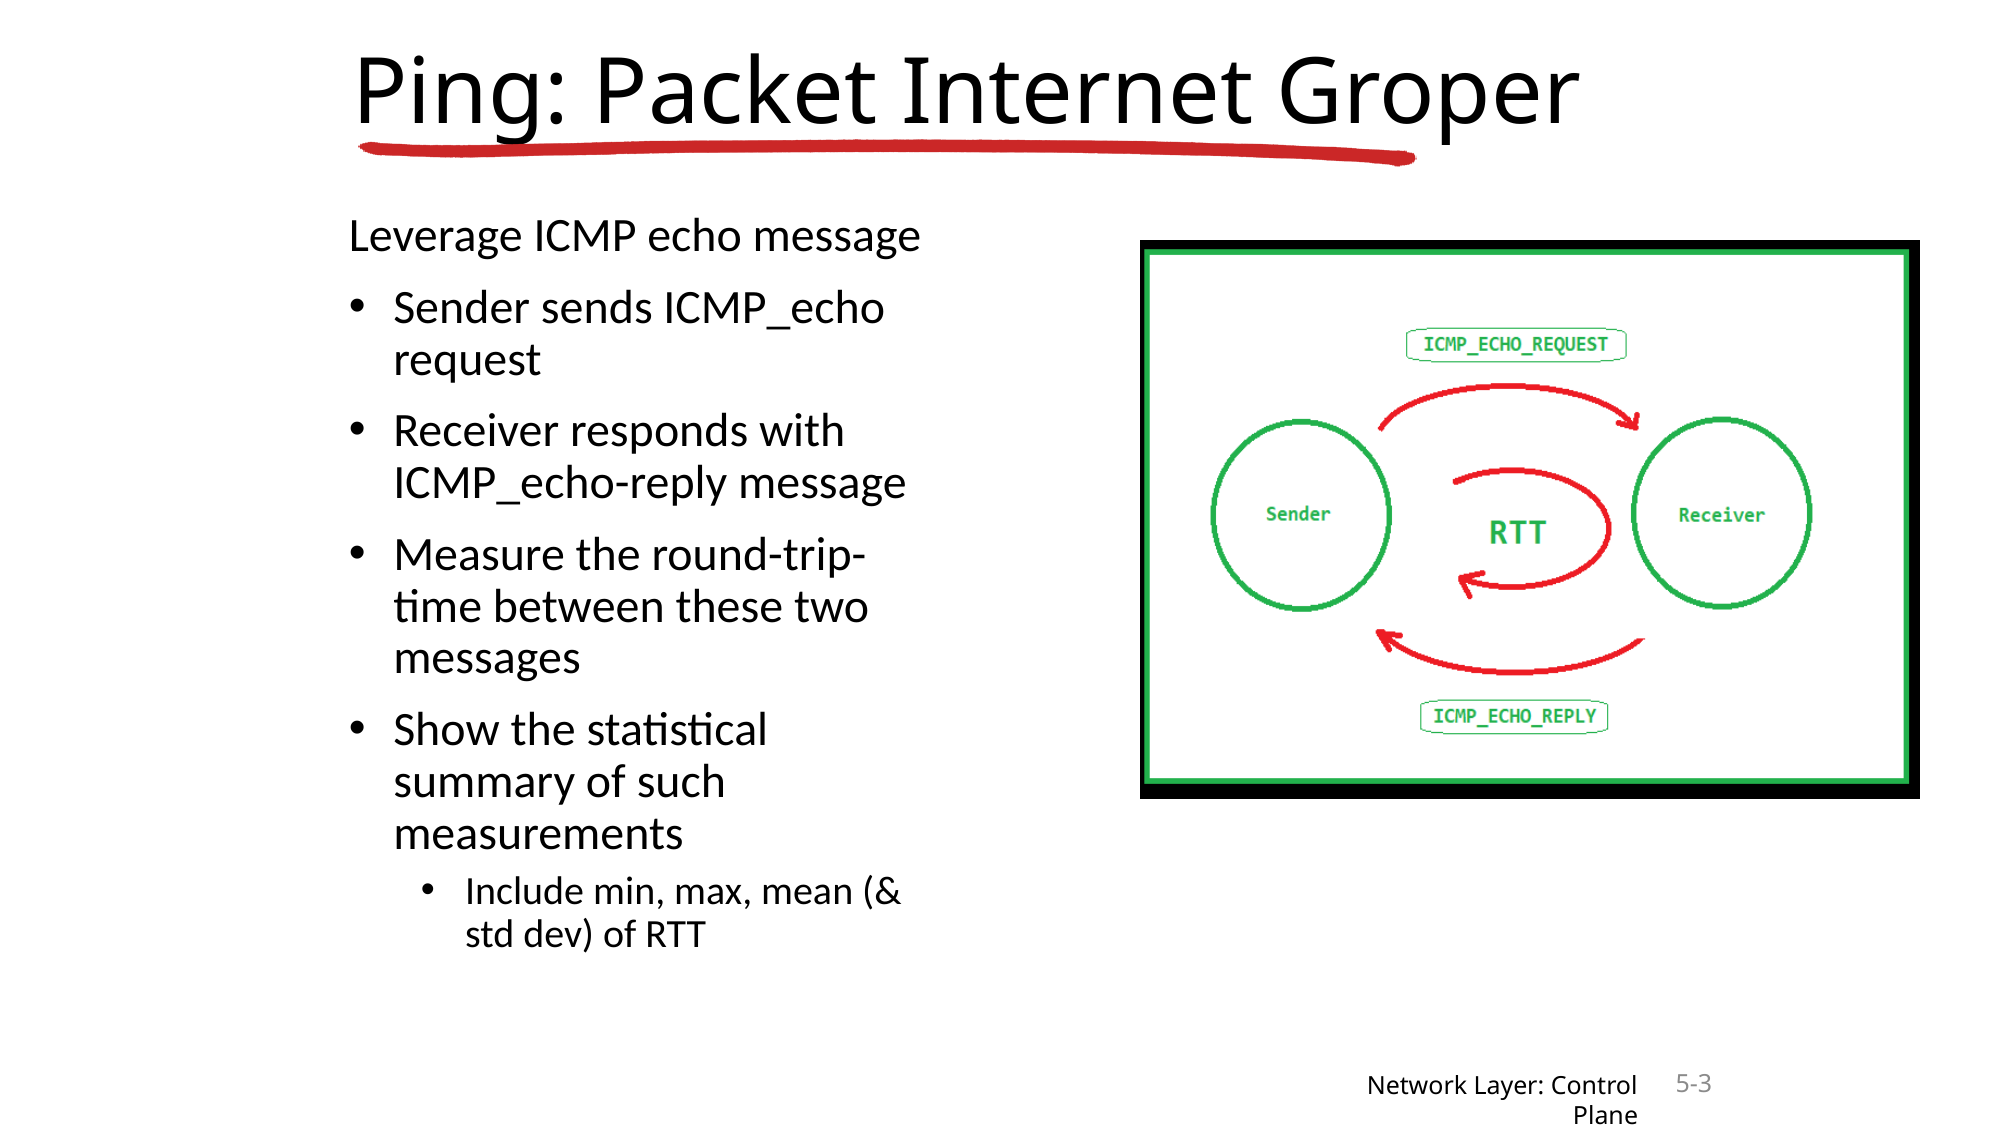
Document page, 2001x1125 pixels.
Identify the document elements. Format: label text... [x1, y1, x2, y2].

title Ping: Packet Internet Groper [337, 14, 1613, 174]
picture [354, 132, 1429, 174]
list Leverage ICMP echo message Sender sends ICMP_echo request Receiver responds with ICMP_echo-reply message Measure the round-trip-time between these two messages Show the statistical summary of such measurements Include min, max, mean (& std dev) of RTT [333, 202, 972, 966]
picture [1140, 240, 1920, 799]
footer Network Layer: Control Plane [1295, 1062, 1654, 1102]
slide_number 5-3 [1637, 1062, 1728, 1107]
